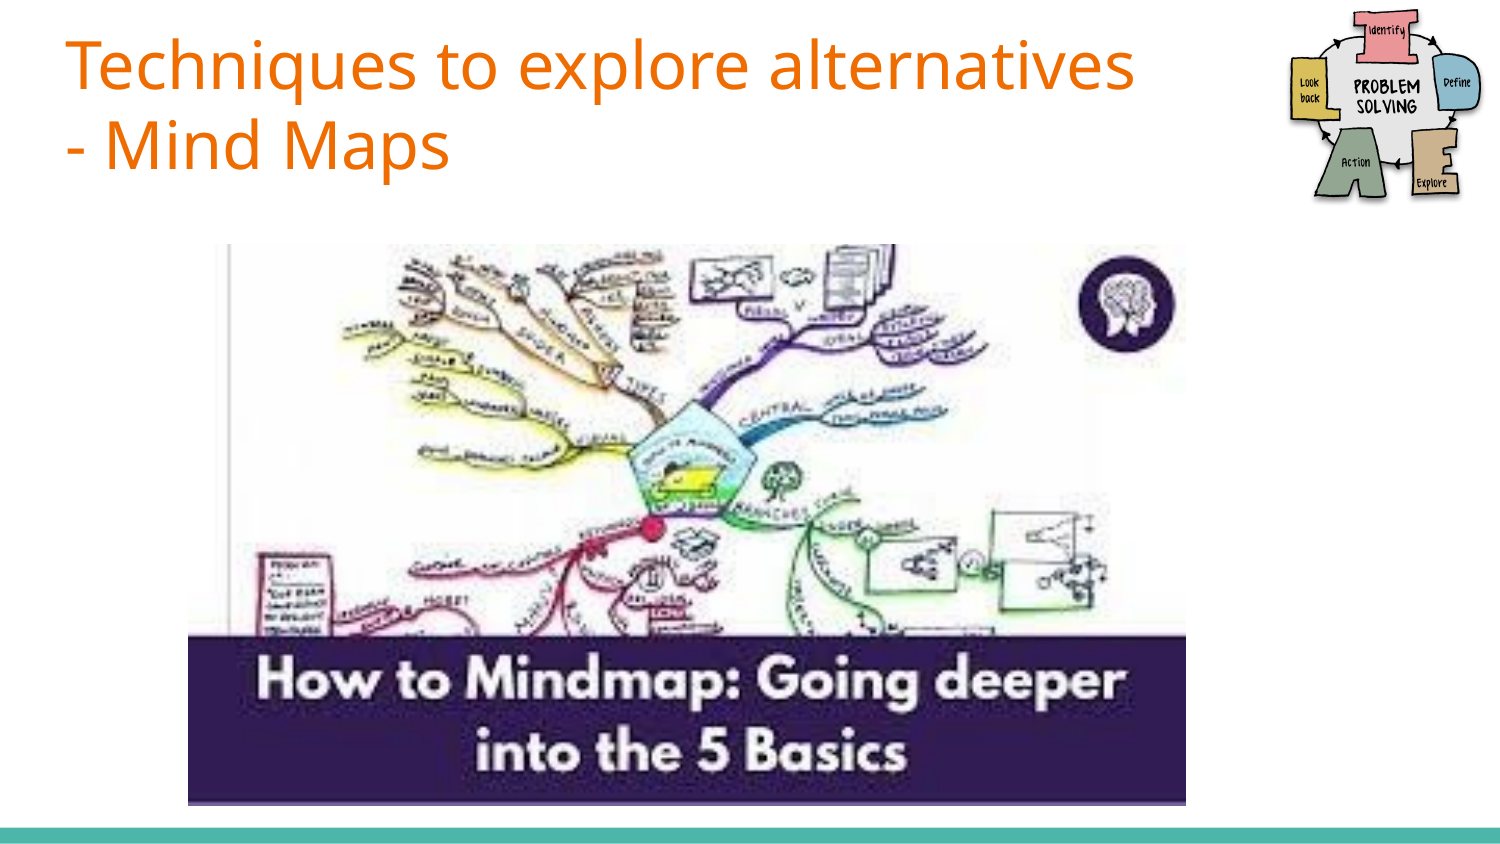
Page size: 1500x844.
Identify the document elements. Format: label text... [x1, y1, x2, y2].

title Techniques to explore alternatives - Mind Maps [63, 19, 1161, 183]
picture [187, 244, 1186, 807]
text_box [1281, 2, 1490, 211]
